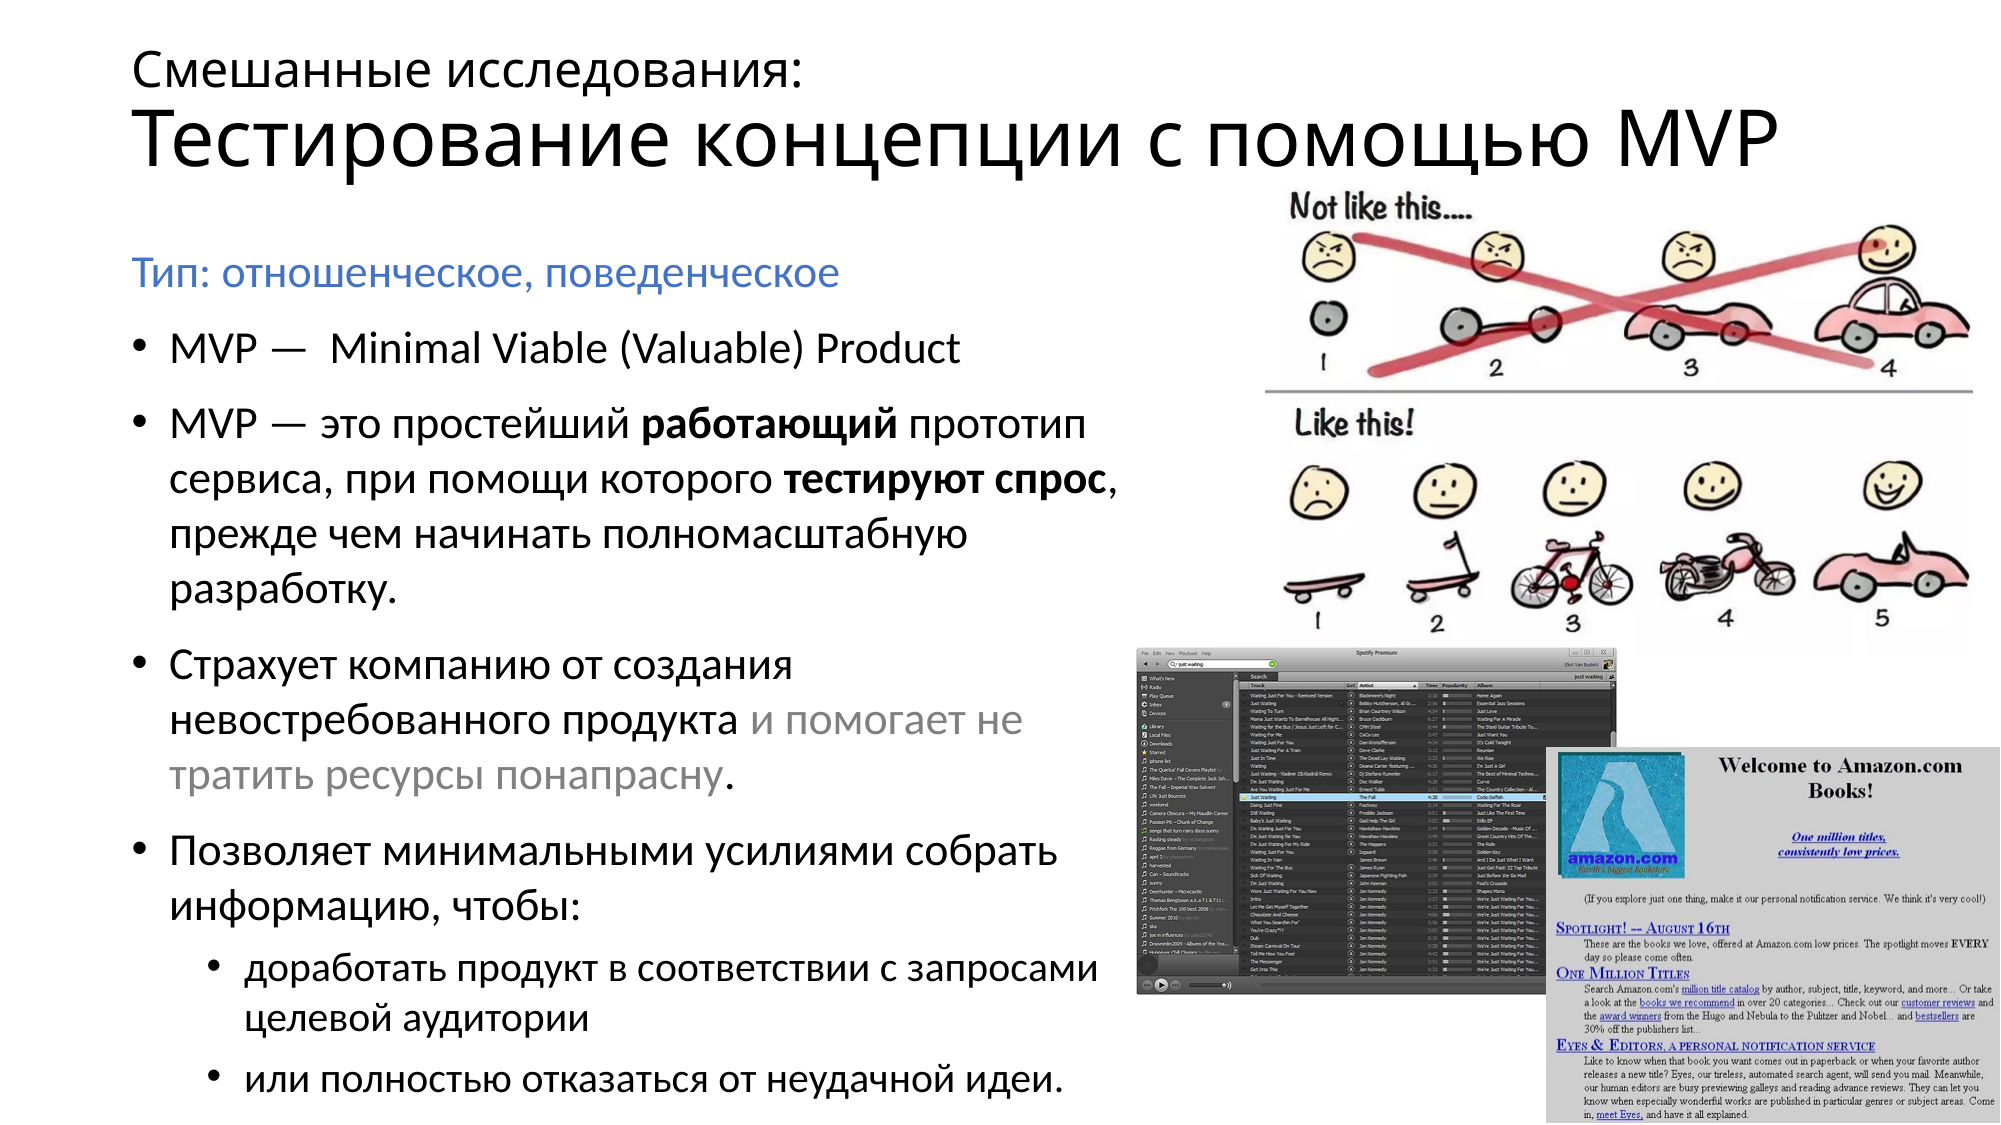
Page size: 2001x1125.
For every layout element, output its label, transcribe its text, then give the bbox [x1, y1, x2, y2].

picture [1134, 175, 2000, 1123]
list Тип: отношенческое, поведенческое MVP — Minimal Viable (Valuable) Product MVP — это простейший работающий прототип сервиса, при помощи которого тестируют спрос, прежде чем начинать полномасштабную разработку. Страхует компанию от создания невостребованного продукта и помогает не тратить ресурсы понапрасну. Позволяет минимальными усилиями собрать информацию, чтобы: доработать продукт в соответствии с запросами целевой аудитории или полностью отказаться от неудачной идеи. [116, 234, 1135, 1101]
title Смешанные исследования: Тестирование концепции с помощью MVP [116, 27, 1842, 201]
